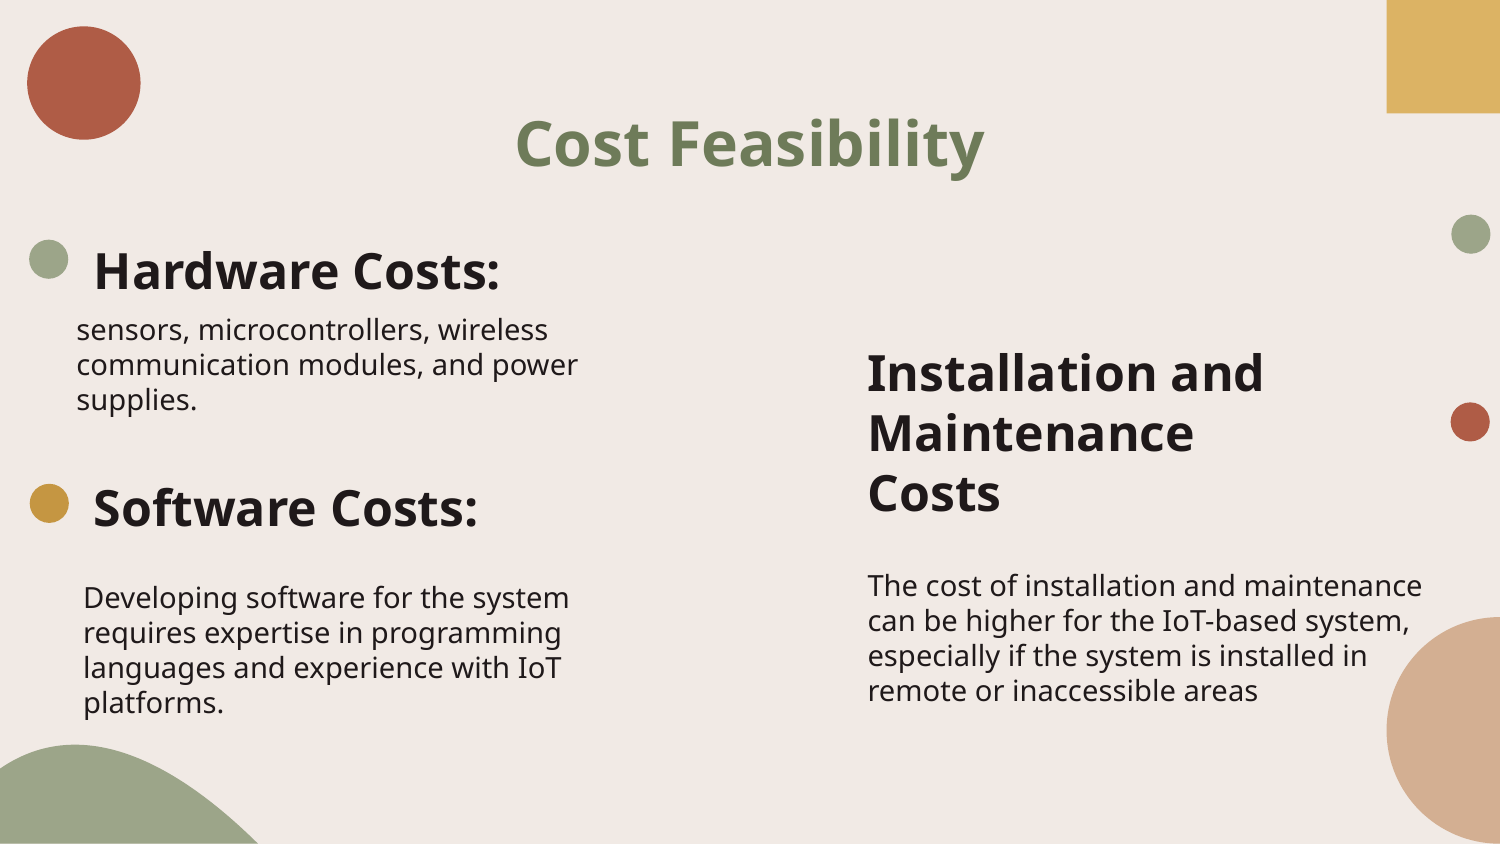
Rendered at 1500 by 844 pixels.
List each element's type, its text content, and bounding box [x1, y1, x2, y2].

text_box [182, 690, 514, 711]
text_box Hardware Costs: [78, 207, 582, 315]
text_box Developing software for the system requires expertise in programming languages and experience with IoT platforms. [68, 564, 684, 690]
text_box [29, 239, 69, 279]
text_box [1451, 214, 1491, 254]
text_box sensors, microcontrollers, wireless communication modules, and power supplies. [61, 296, 677, 422]
title Cost Feasibility [118, 88, 1382, 167]
text_box Software Costs: [78, 445, 582, 552]
text_box The cost of installation and maintenance can be higher for the IoT-based system, especially if the system is installed in remote or inaccessible areas [852, 551, 1468, 729]
text_box [29, 483, 69, 523]
text_box Installation and Maintenance Costs [852, 326, 1356, 537]
text_box [1450, 402, 1490, 442]
